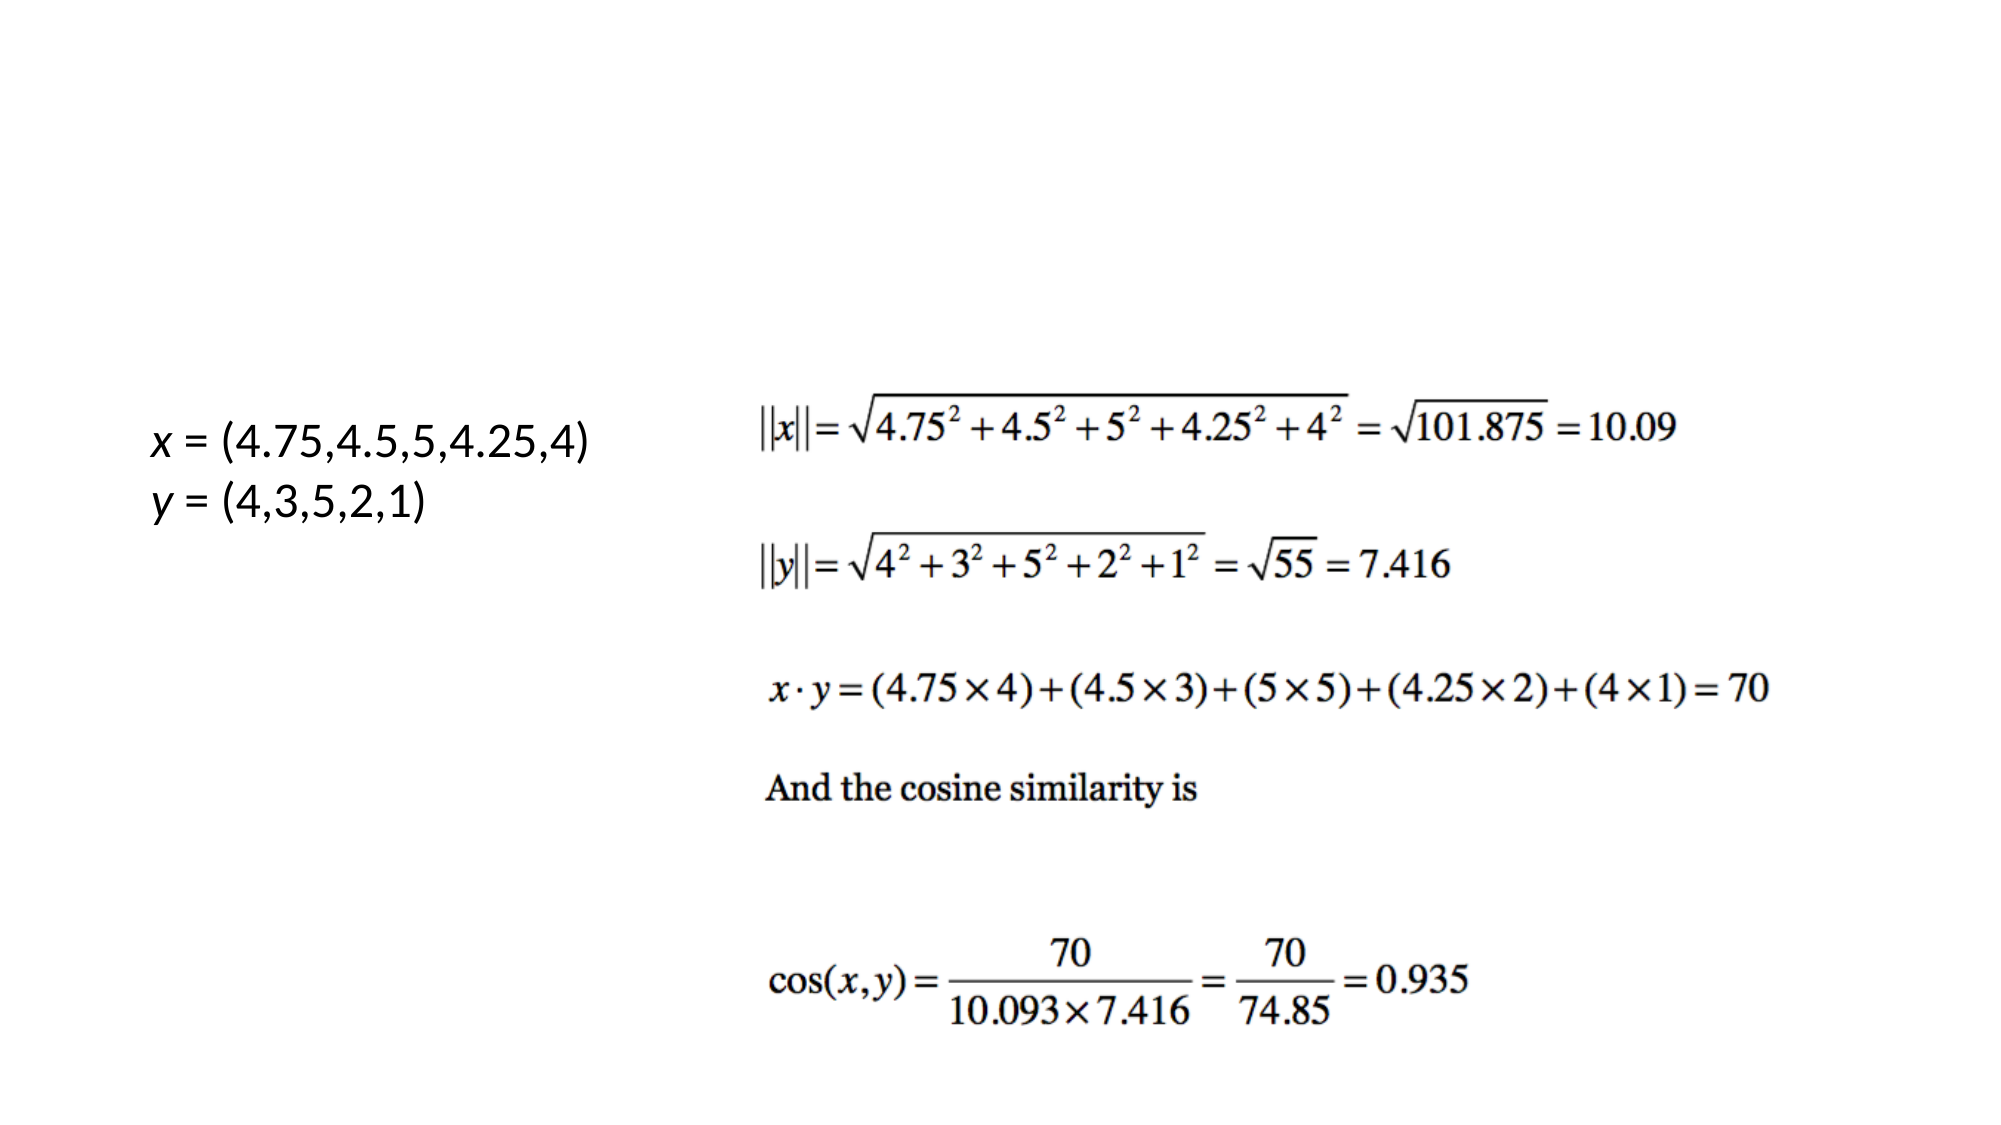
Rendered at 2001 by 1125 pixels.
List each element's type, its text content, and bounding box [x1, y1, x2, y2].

picture [727, 369, 1696, 620]
text_box x = (4.75,4.5,5,4.25,4) y = (4,3,5,2,1) [136, 400, 617, 595]
picture [727, 641, 1815, 1054]
